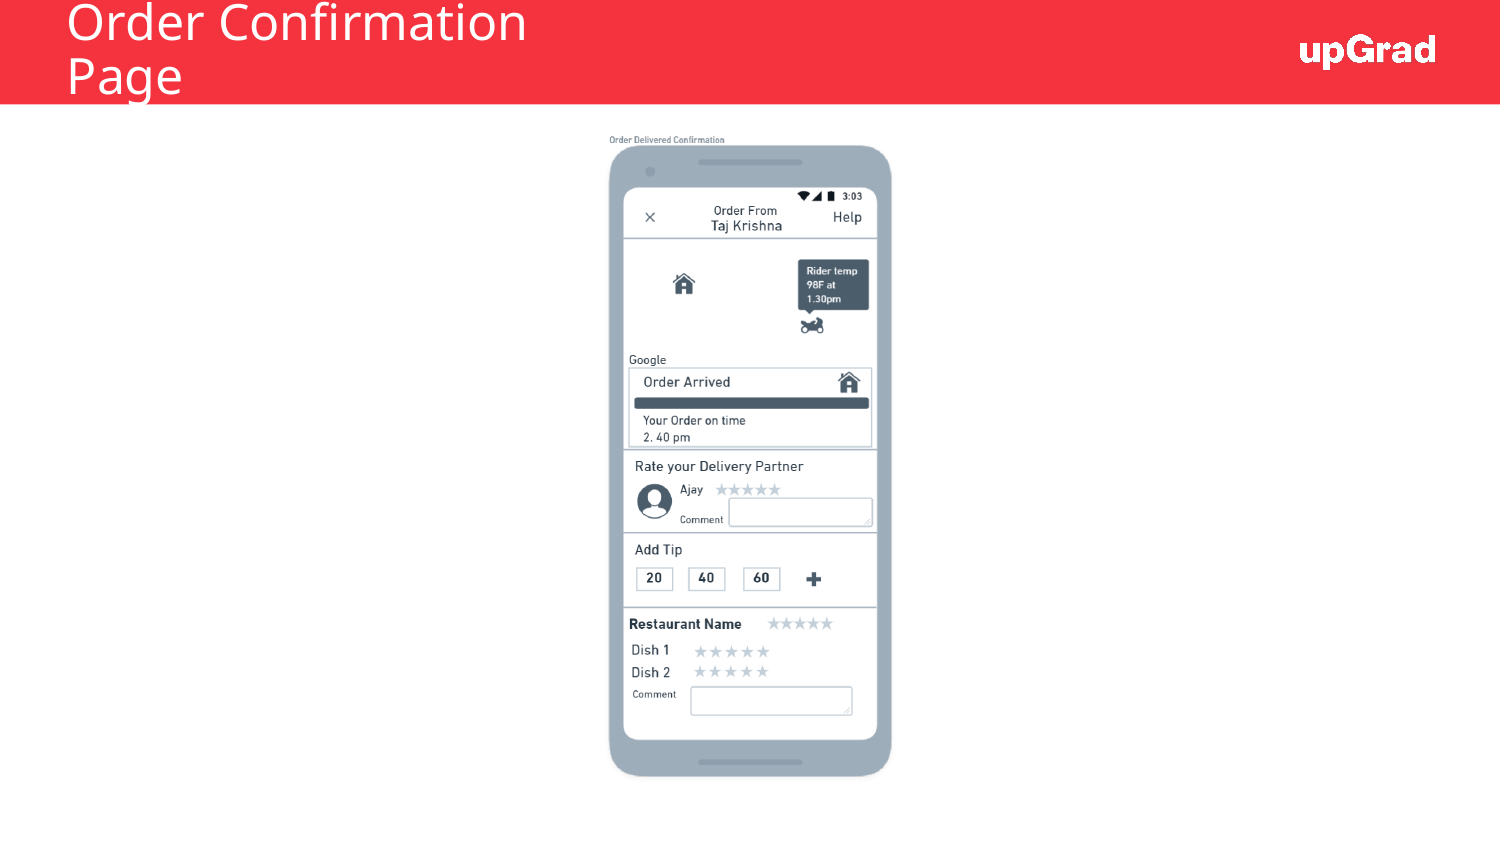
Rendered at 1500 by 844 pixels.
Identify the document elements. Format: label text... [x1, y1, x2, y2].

title Order Confirmation Page [51, 20, 665, 83]
picture [1300, 34, 1435, 70]
picture [592, 117, 908, 793]
